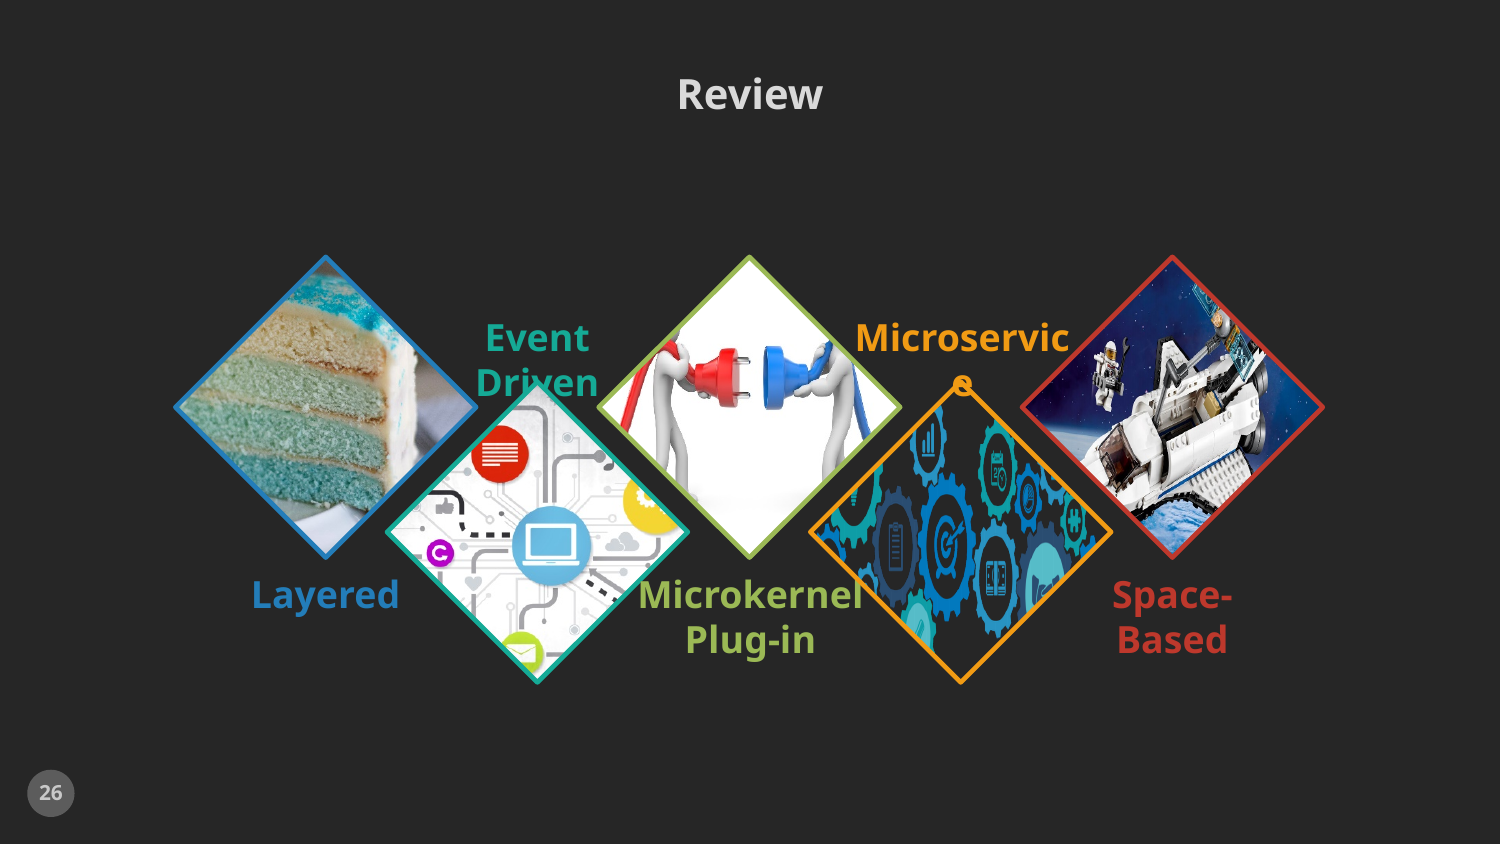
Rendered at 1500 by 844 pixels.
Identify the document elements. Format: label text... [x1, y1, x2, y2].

picture [175, 256, 1323, 683]
list Space-Based [1116, 570, 1289, 634]
list Layered [209, 570, 381, 634]
slide_number 26 [13, 770, 89, 816]
list Event Driven [482, 314, 593, 377]
list Microservice [904, 314, 1016, 377]
list Microkernel Plug-in [693, 570, 805, 634]
title Review [287, 63, 1213, 122]
